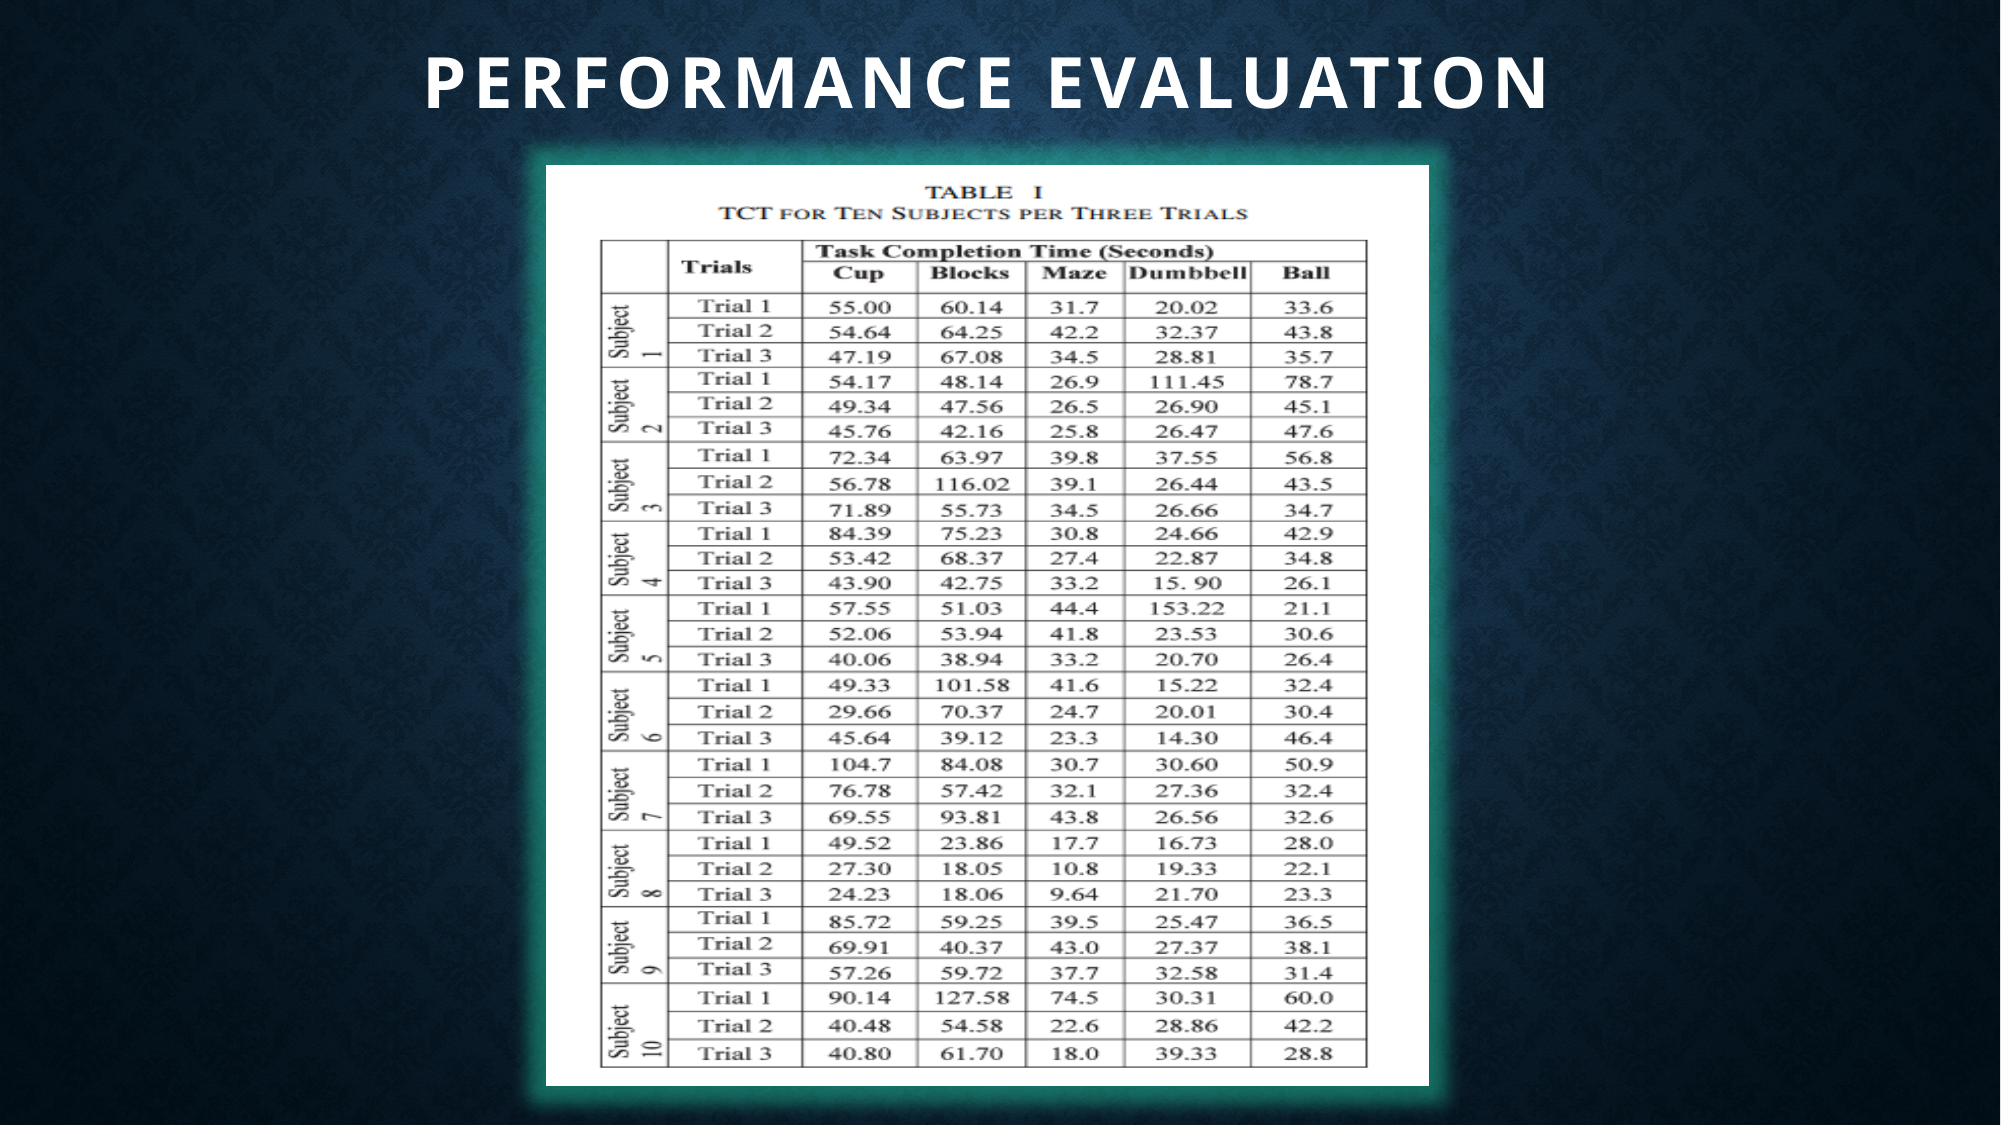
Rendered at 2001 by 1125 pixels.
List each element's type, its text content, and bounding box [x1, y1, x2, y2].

text_box Performance evaluation [124, 39, 1850, 133]
picture [546, 165, 1429, 1087]
